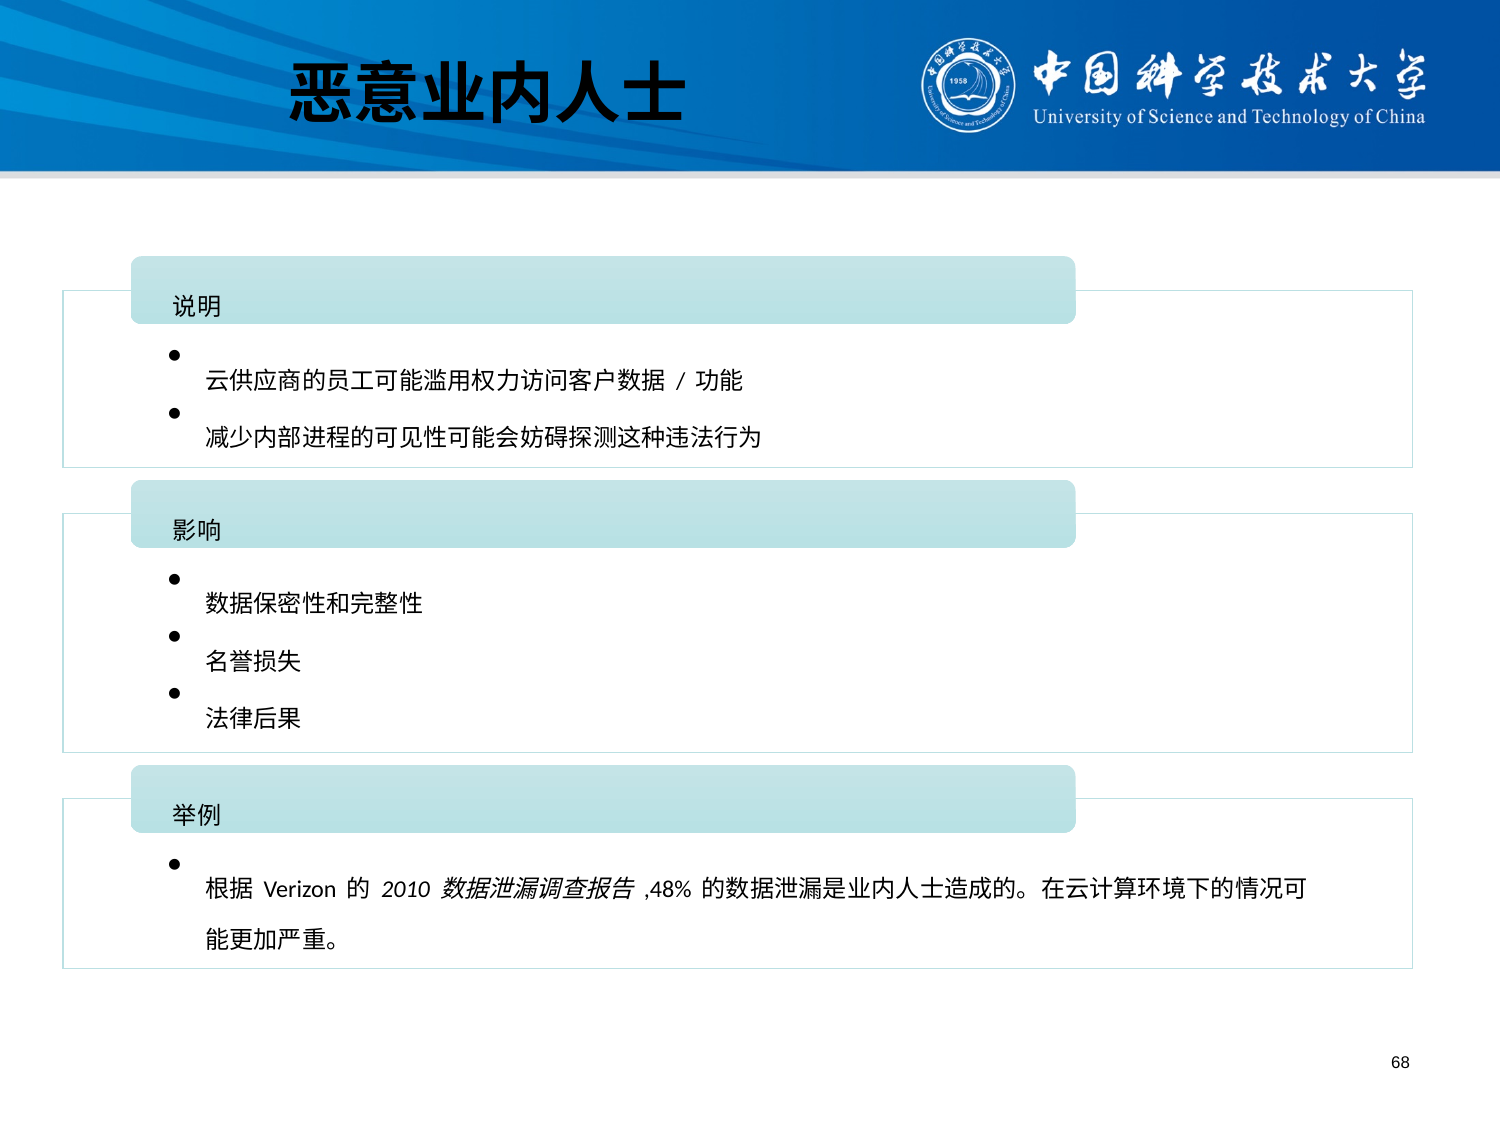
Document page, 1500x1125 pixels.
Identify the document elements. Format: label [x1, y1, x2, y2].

text_box [62, 249, 1413, 975]
picture [0, 0, 1500, 1125]
